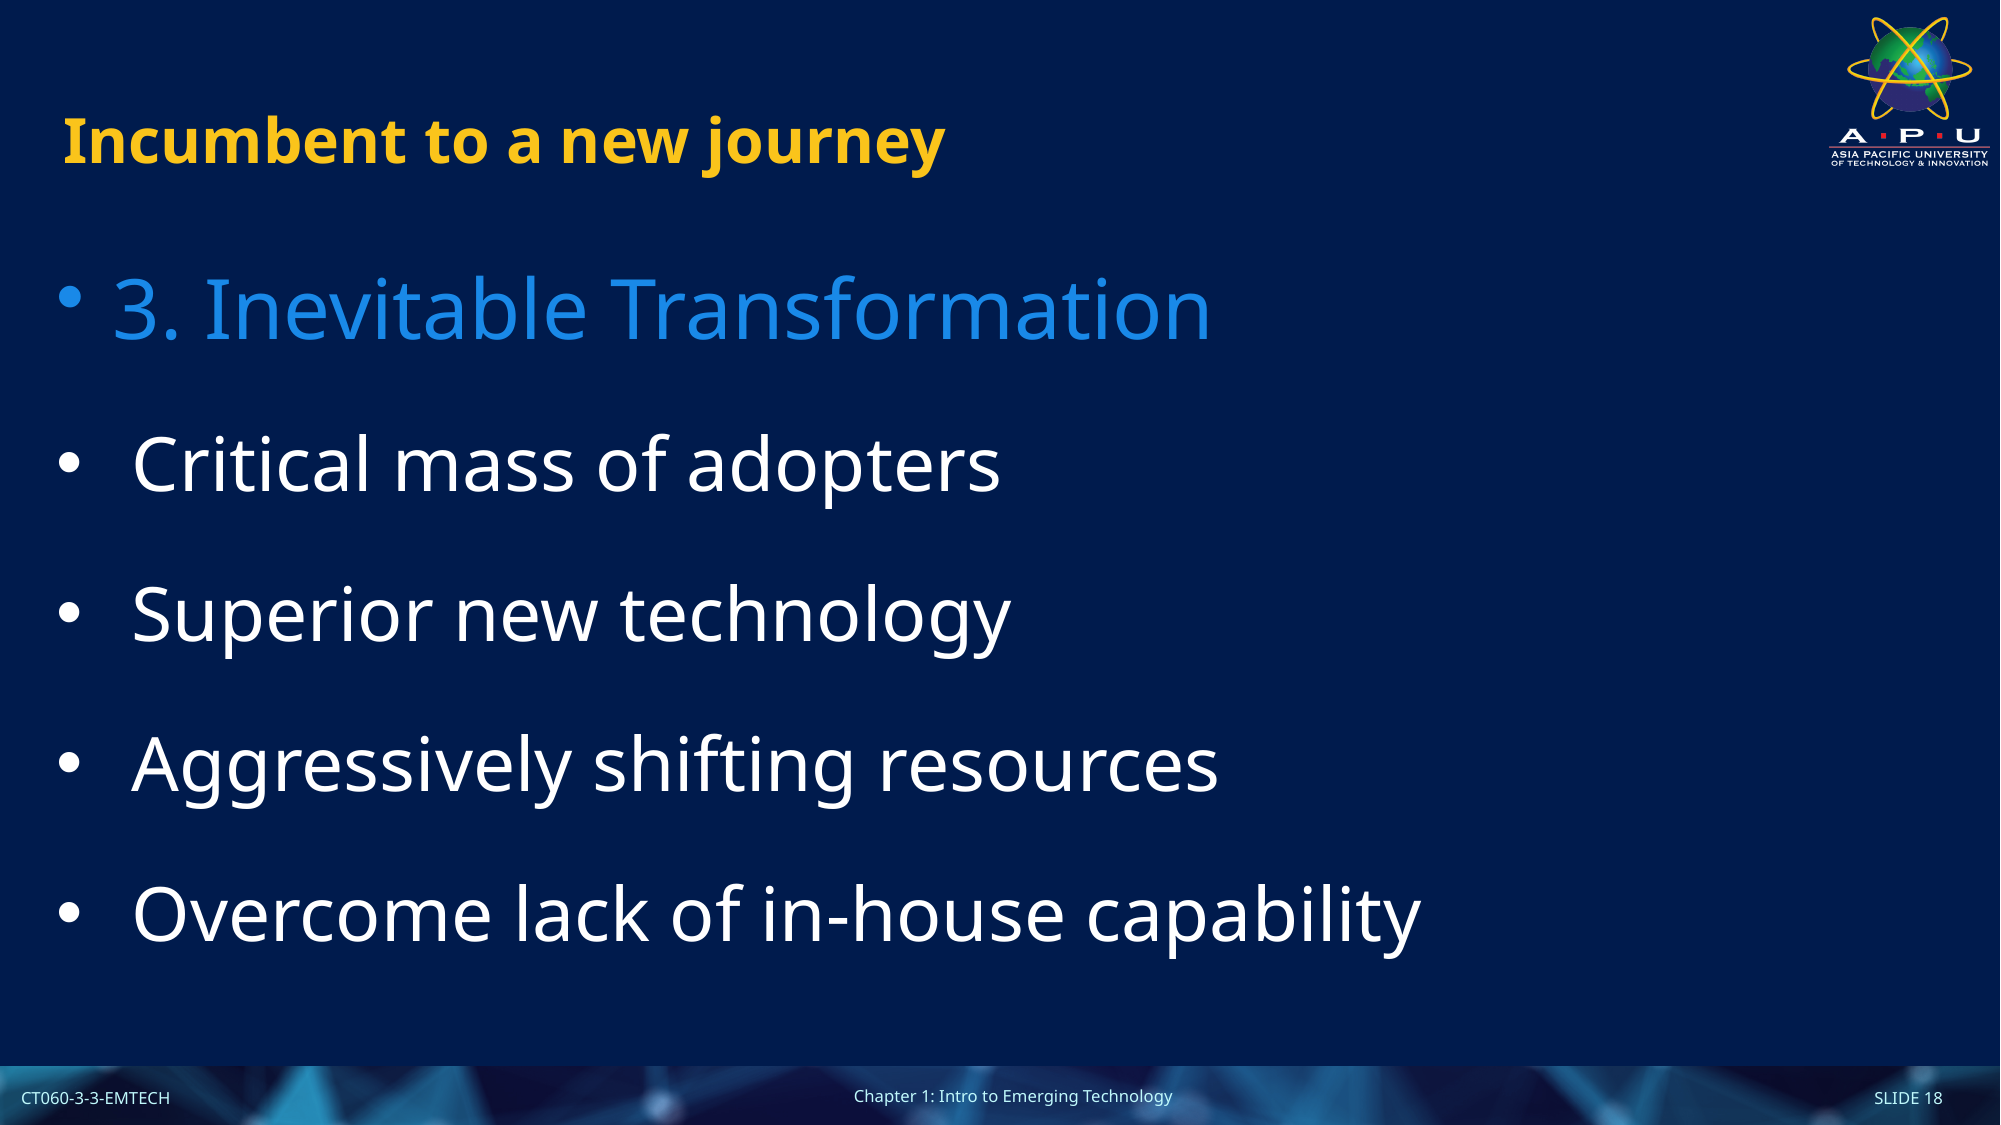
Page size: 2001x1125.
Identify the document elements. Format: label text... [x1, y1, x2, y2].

picture [1829, 4, 1990, 166]
picture [0, 1066, 2000, 1125]
list 3. Inevitable Transformation Critical mass of adopters Superior new technology Aggressively shifting resources Overcome lack of in-house capability [41, 198, 1969, 1021]
title Incumbent to a new journey [48, 45, 1764, 233]
